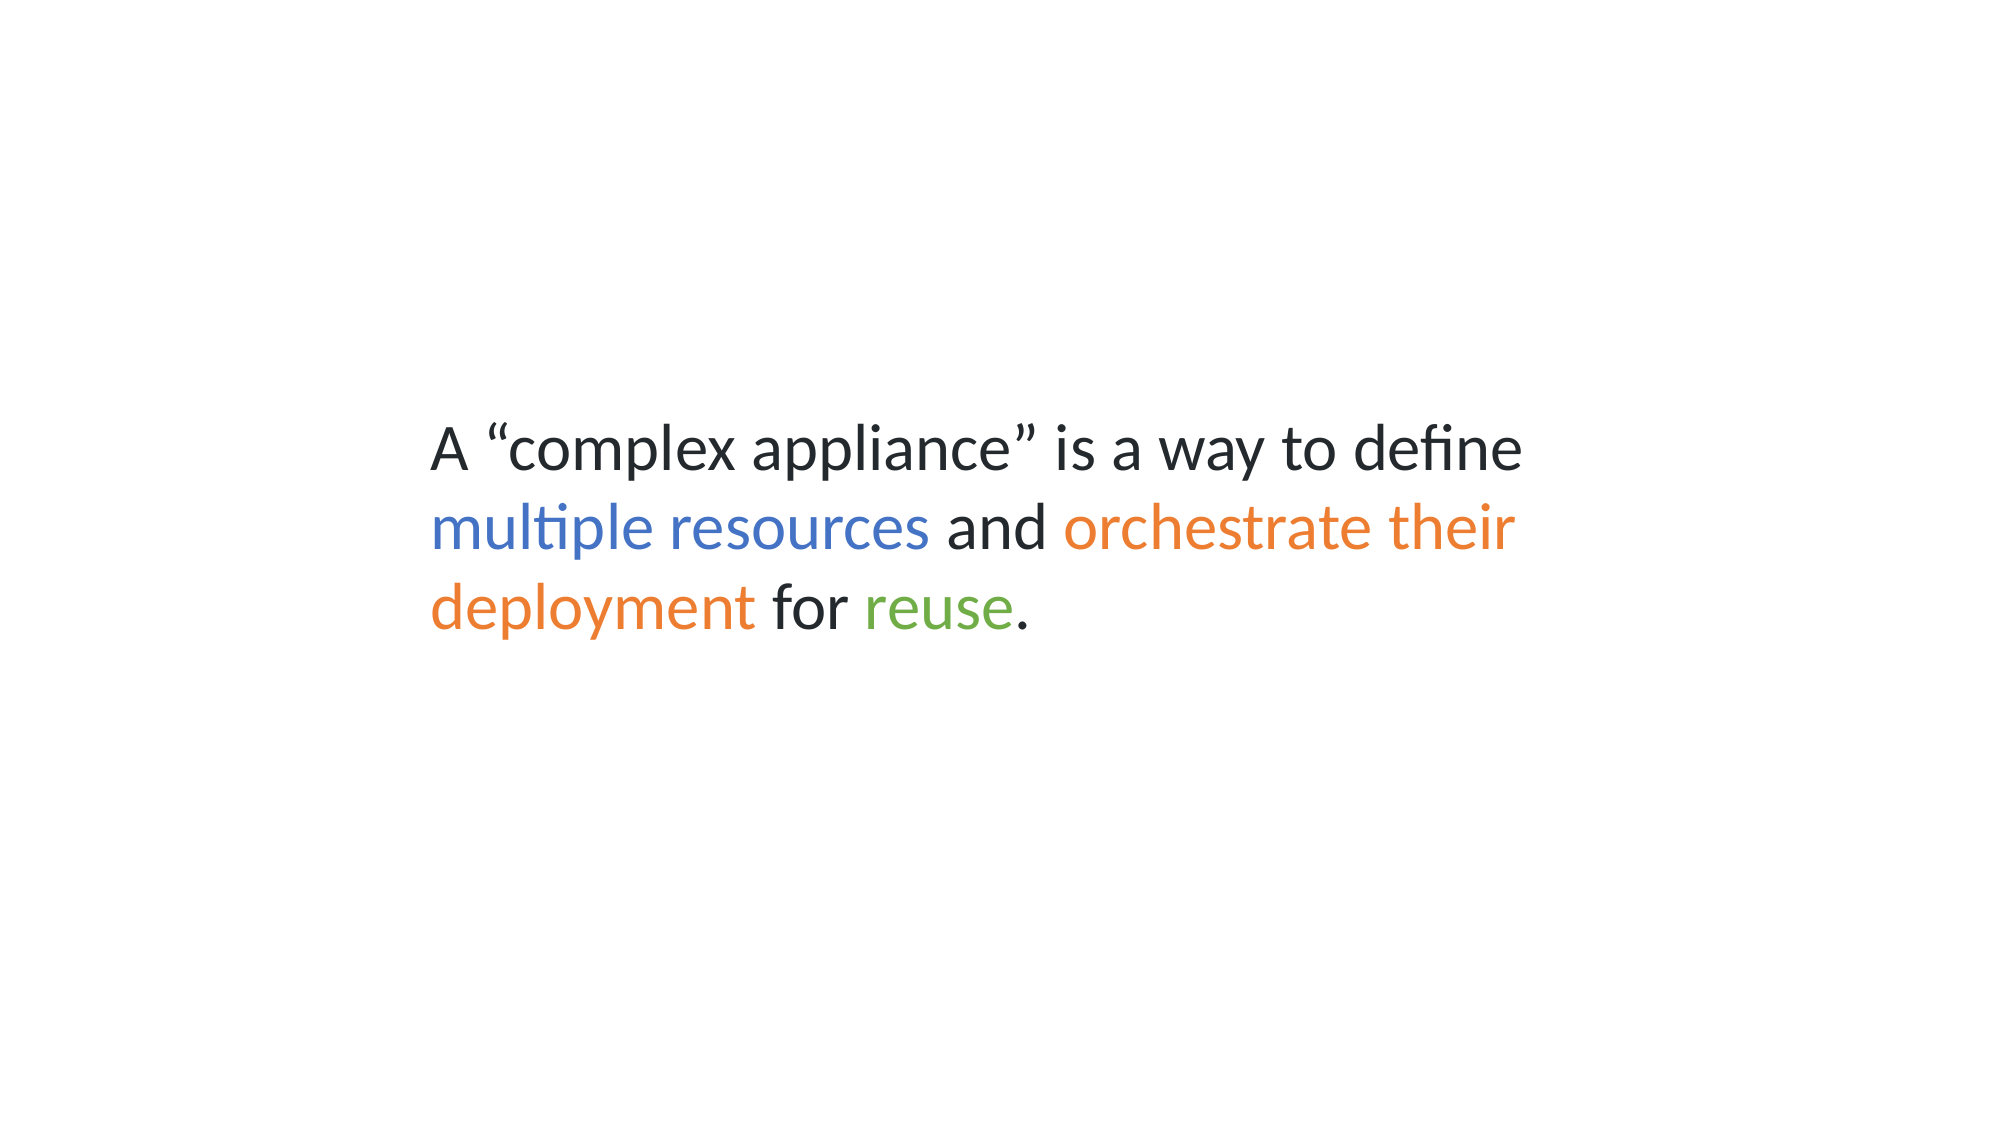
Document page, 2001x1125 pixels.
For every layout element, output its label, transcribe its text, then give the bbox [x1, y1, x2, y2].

text_box A “complex appliance” is a way to define multiple resources and orchestrate their deployment for reuse. [415, 395, 1583, 651]
